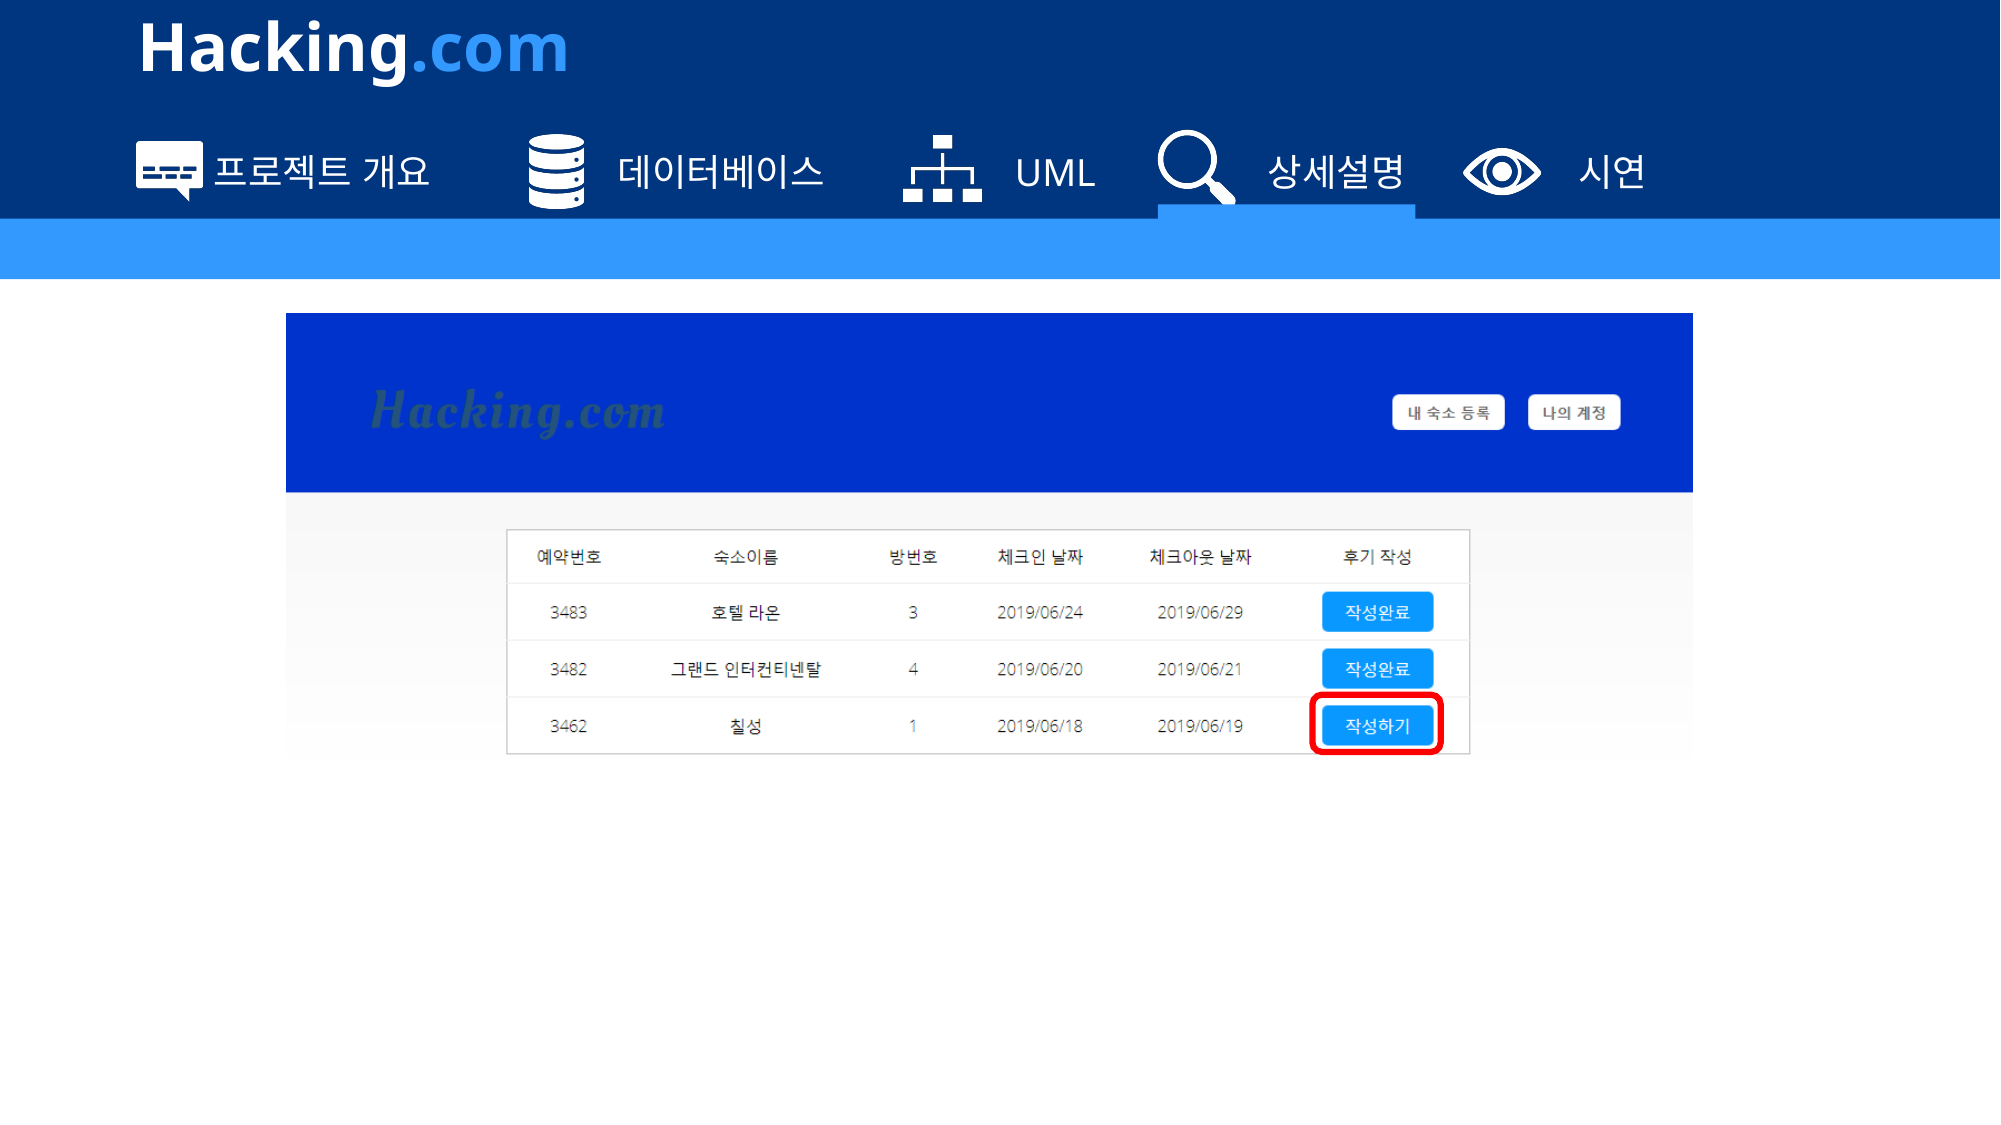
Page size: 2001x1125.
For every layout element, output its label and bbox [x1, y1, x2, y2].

picture [286, 313, 1693, 1051]
text_box [0, 0, 2000, 280]
